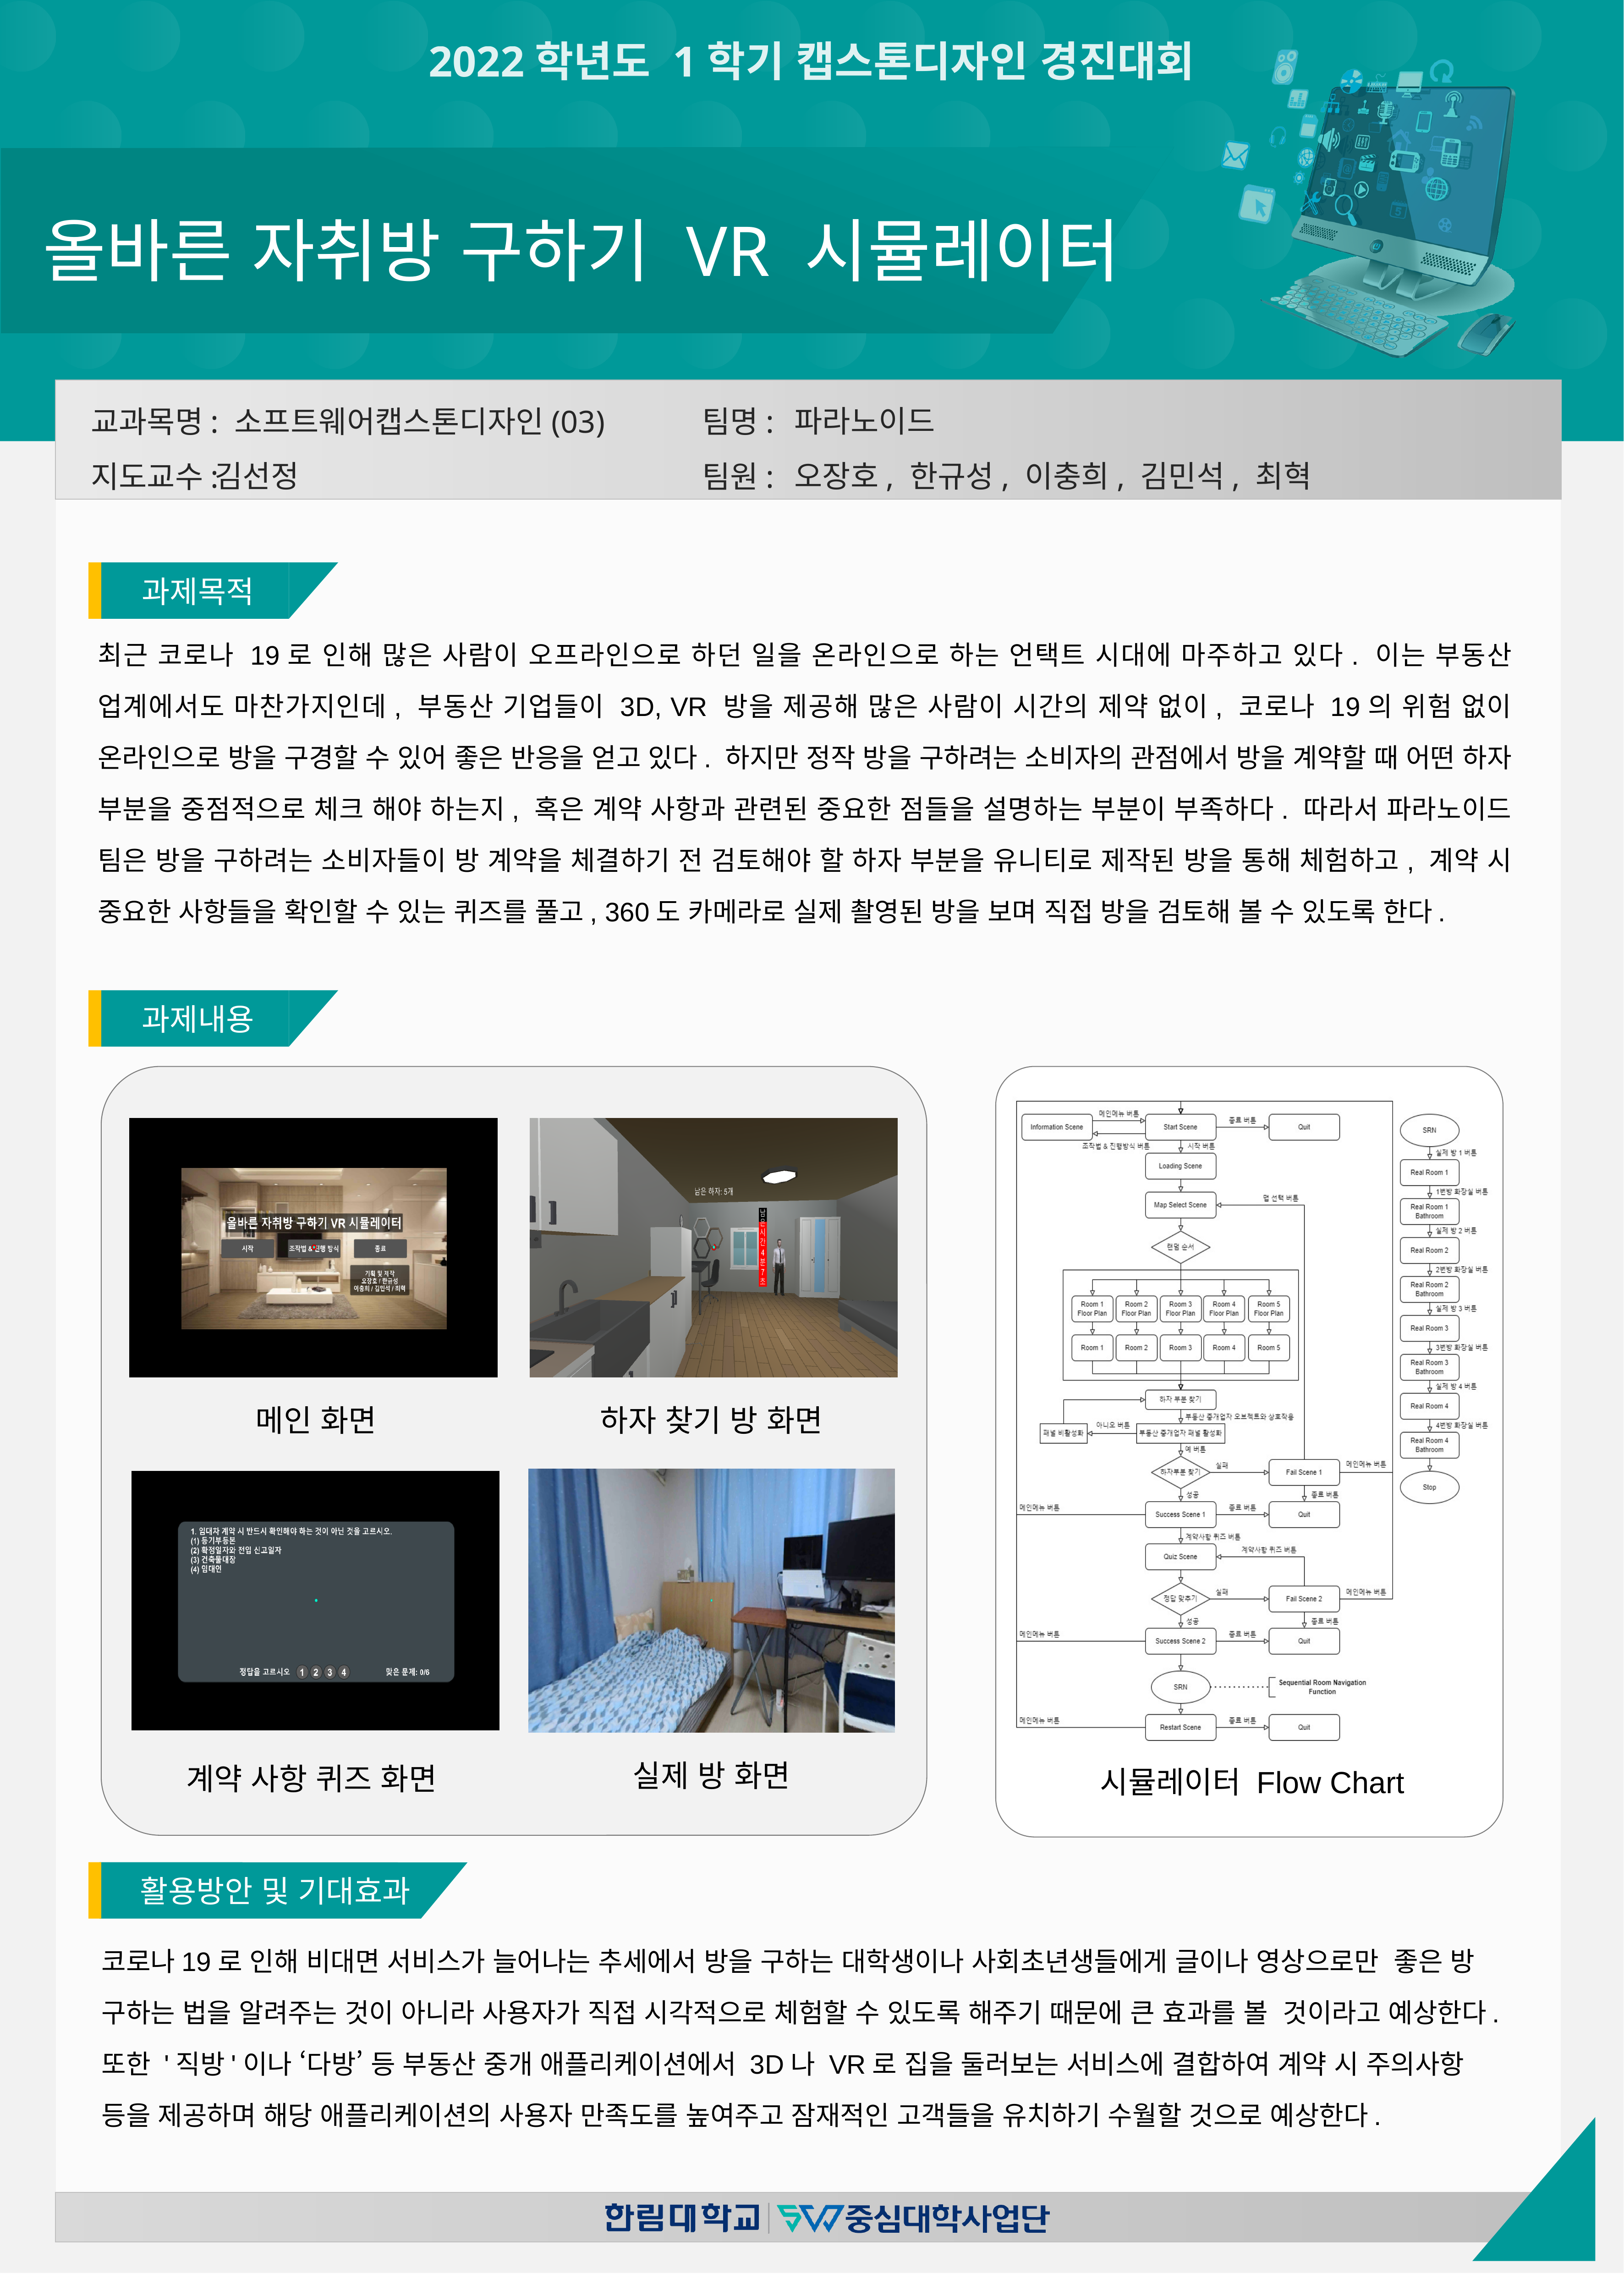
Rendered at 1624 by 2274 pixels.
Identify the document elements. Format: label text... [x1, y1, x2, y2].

text_box 코로나19로 인해 비대면 서비스가 늘어나는 추세에서 방을 구하는 대학생이나 사회초년생들에게 글이나 영상으로만 좋은 방 구하는 법을 알려주는 것이 아니라 사용자가 직접 시각적으로 체험할 수 있도록 해주기 때문에 큰 효과를 볼 것이라고 예상한다. 또한 '직방'이나 ‘다방’ 등 부동산 중개 애플리케이션에서 3D나 VR로 집을 둘러보는 서비스에 결합하여 계약 시 주의사항 등을 제공하며 해당 애플리케이션의 사용자 만족도를 높여주고 잠재적인 고객들을 유치하기 수월할 것으로 예상한다. [94, 1922, 1521, 2134]
text_box 메인 화면 [133, 1398, 499, 1442]
text_box 올바른 자취방 구하기 VR 시뮬레이터 [36, 204, 1150, 293]
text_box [88, 562, 339, 619]
text_box [100, 1066, 927, 1836]
picture [594, 2179, 1059, 2259]
text_box 오장호, 한규성, 이충희, 김민석, 최혁 [778, 438, 1358, 494]
text_box [995, 1066, 1504, 1838]
text_box 실제 방 화면 [528, 1753, 895, 1797]
picture [131, 1471, 499, 1730]
picture [1012, 1096, 1492, 1741]
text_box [88, 1862, 468, 1919]
text_box 김선정 [198, 438, 426, 494]
picture [528, 1469, 895, 1733]
text_box [88, 990, 102, 1047]
text_box 시뮬레이터 Flow Chart [1029, 1759, 1476, 1803]
text_box 하자 찾기 방 화면 [528, 1398, 895, 1442]
picture [530, 1118, 898, 1377]
text_box 최근 코로나 19로 인해 많은 사람이 오프라인으로 하던 일을 온라인으로 하는 언택트 시대에 마주하고 있다. 이는 부동산 업계에서도 마찬가지인데, 부동산 기업들이 3D, VR 방을 제공해 많은 사람이 시간의 제약 없이, 코로나 19의 위험 없이 온라인으로 방을 구경할 수 있어 좋은 반응을 얻고 있다. 하지만 정작 방을 구하려는 소비자의 관점에서 방을 계약할 때 어떤 하자 부분을 중점적으로 체크 해야 하는지, 혹은 계약 사항과 관련된 중요한 점들을 설명하는 부분이 부족하다. 따라서 파라노이드 팀은 방을 구하려는 소비자들이 방 계약을 체결하기 전 검토해야 할 하자 부분을 유니티로 제작된 방을 통해 체험하고, 계약 시 중요한 사항들을 확인할 수 있는 퀴즈를 풀고, 360도 카메라로 실제 촬영된 방을 보며 직접 방을 검토해 볼 수 있도록 한다. [88, 615, 1521, 931]
text_box 계약 사항 퀴즈 화면 [128, 1756, 495, 1800]
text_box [101, 990, 339, 1047]
text_box 파라노이드 [778, 383, 1005, 438]
picture [129, 1118, 498, 1377]
